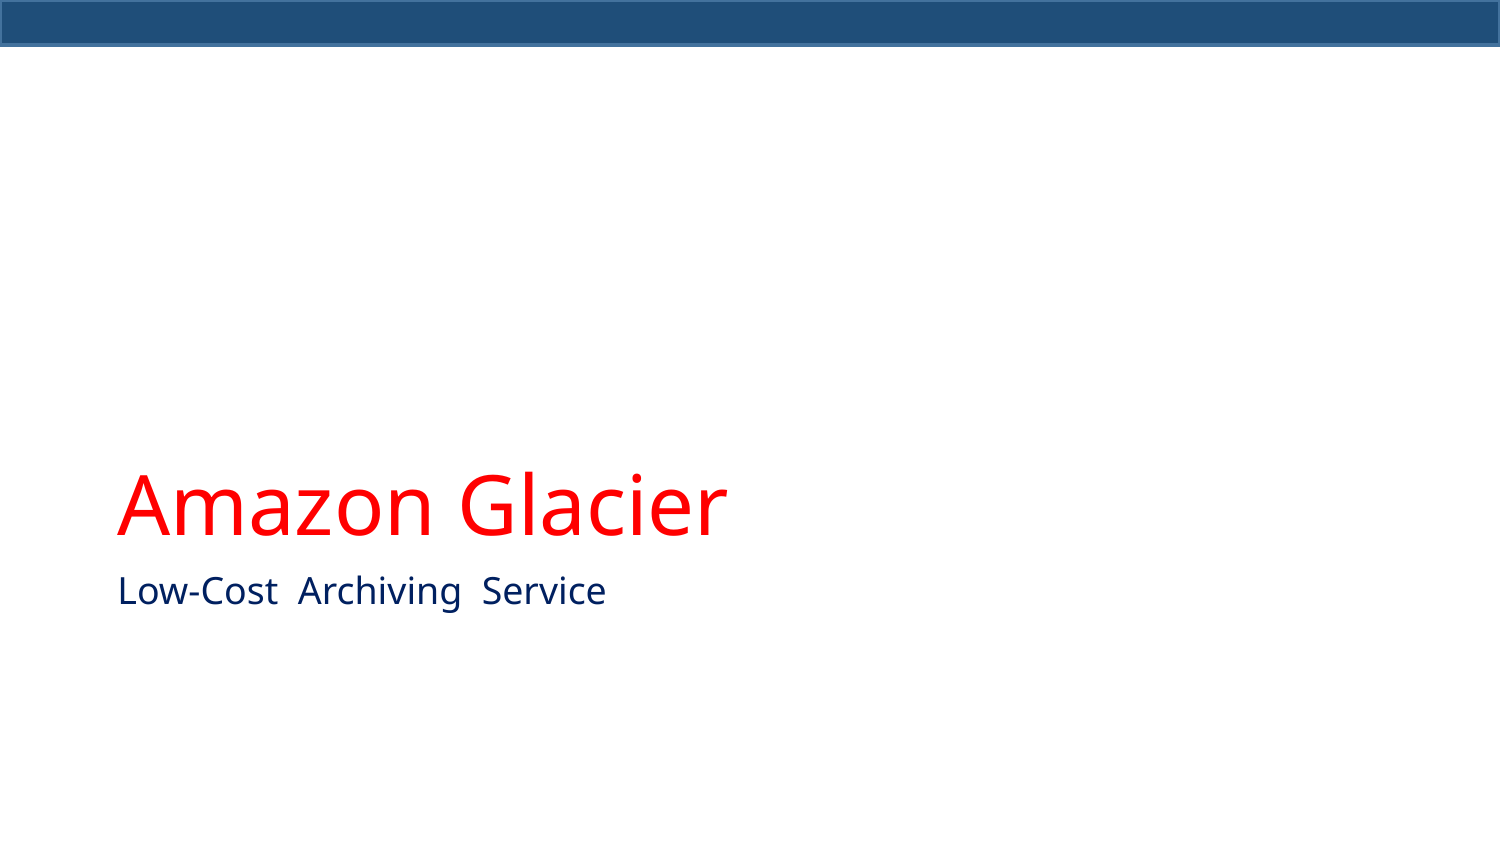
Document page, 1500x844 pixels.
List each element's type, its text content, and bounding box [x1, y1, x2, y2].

title Amazon Glacier [102, 210, 1397, 562]
list Low-Cost Archiving Service [102, 564, 1397, 750]
